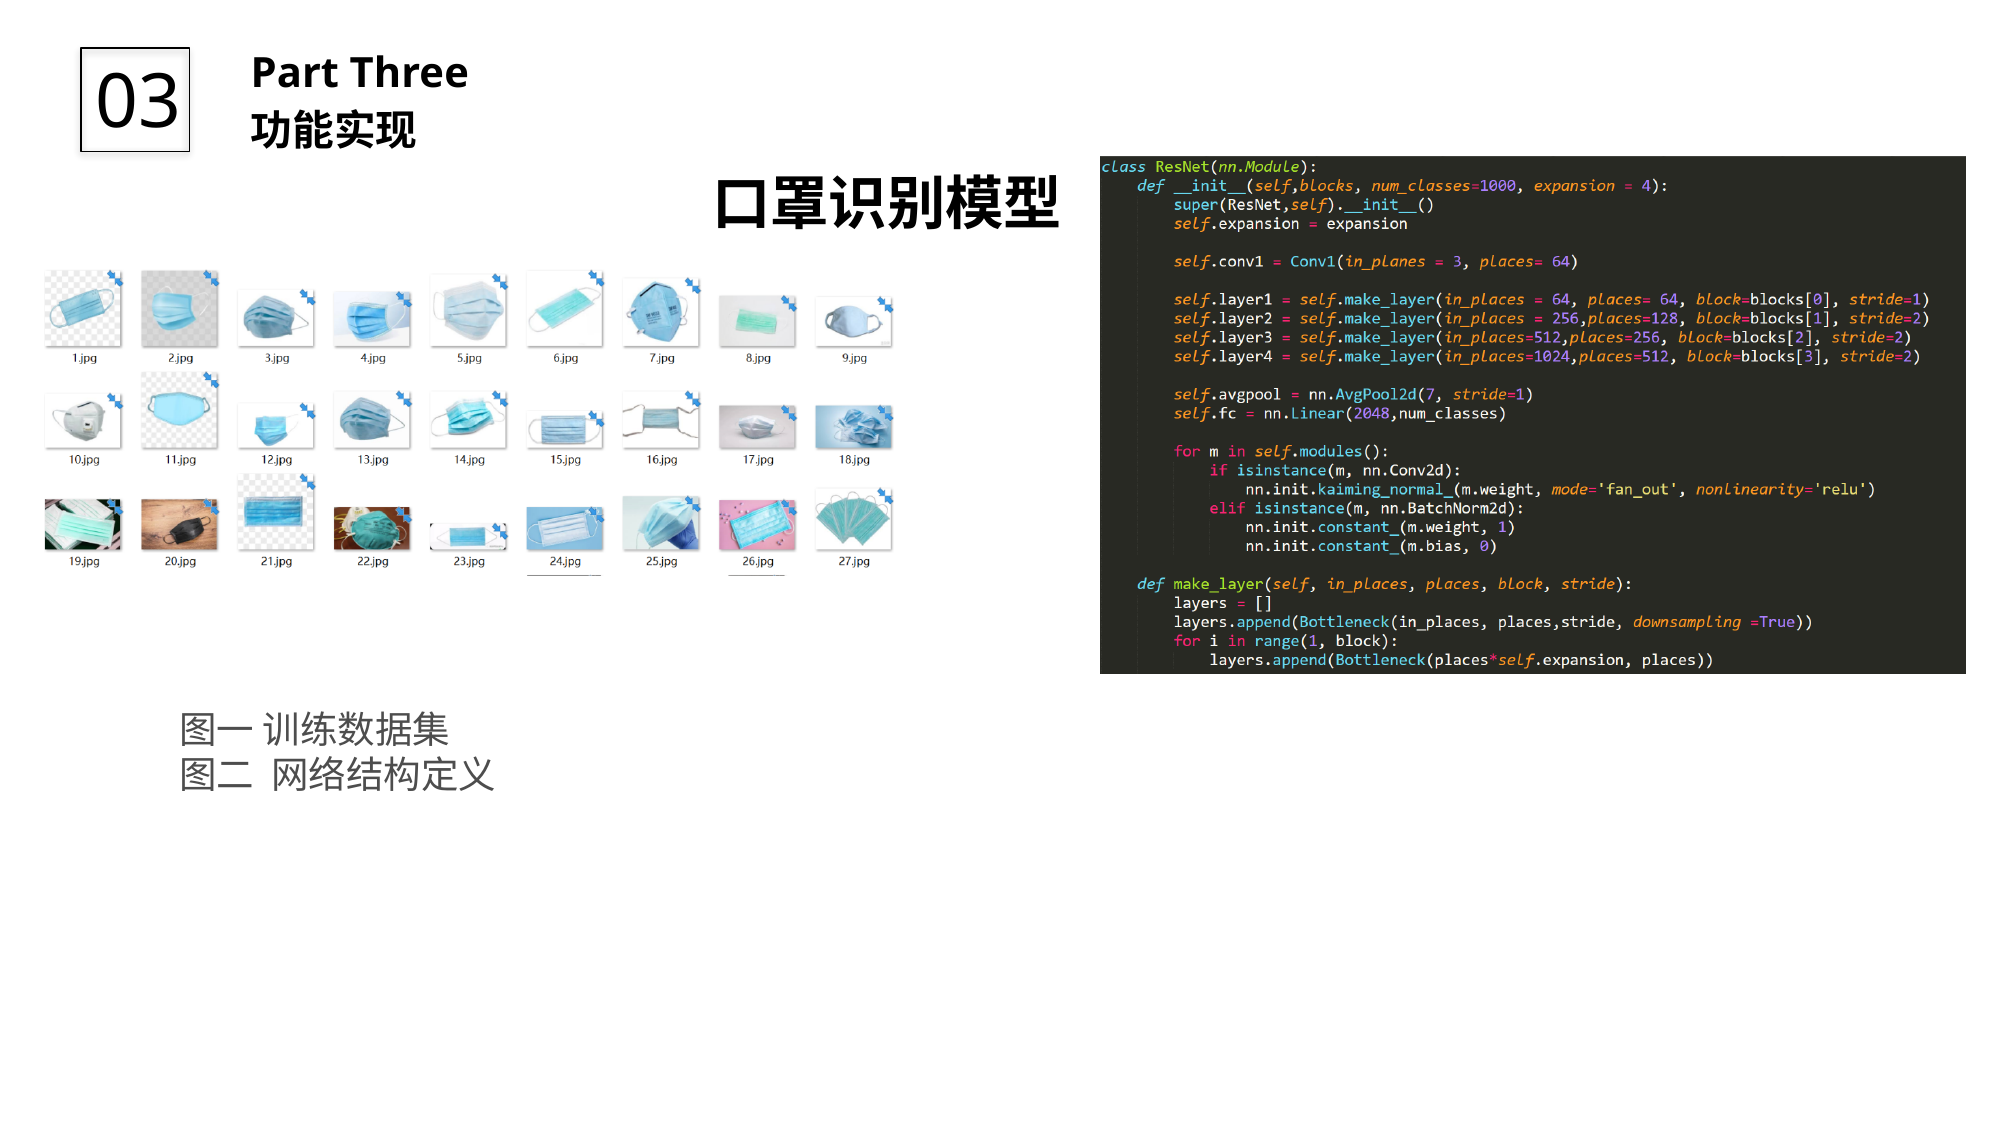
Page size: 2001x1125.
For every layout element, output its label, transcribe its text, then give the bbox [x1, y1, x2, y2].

list 03 [73, 44, 205, 157]
text_box 图一 训练数据集 图二 网络结构定义 [164, 698, 700, 803]
picture [1100, 156, 1966, 675]
list Part Three 功能实现 [235, 38, 858, 162]
text_box 口罩识别模型 [697, 137, 1189, 302]
picture [33, 259, 900, 576]
